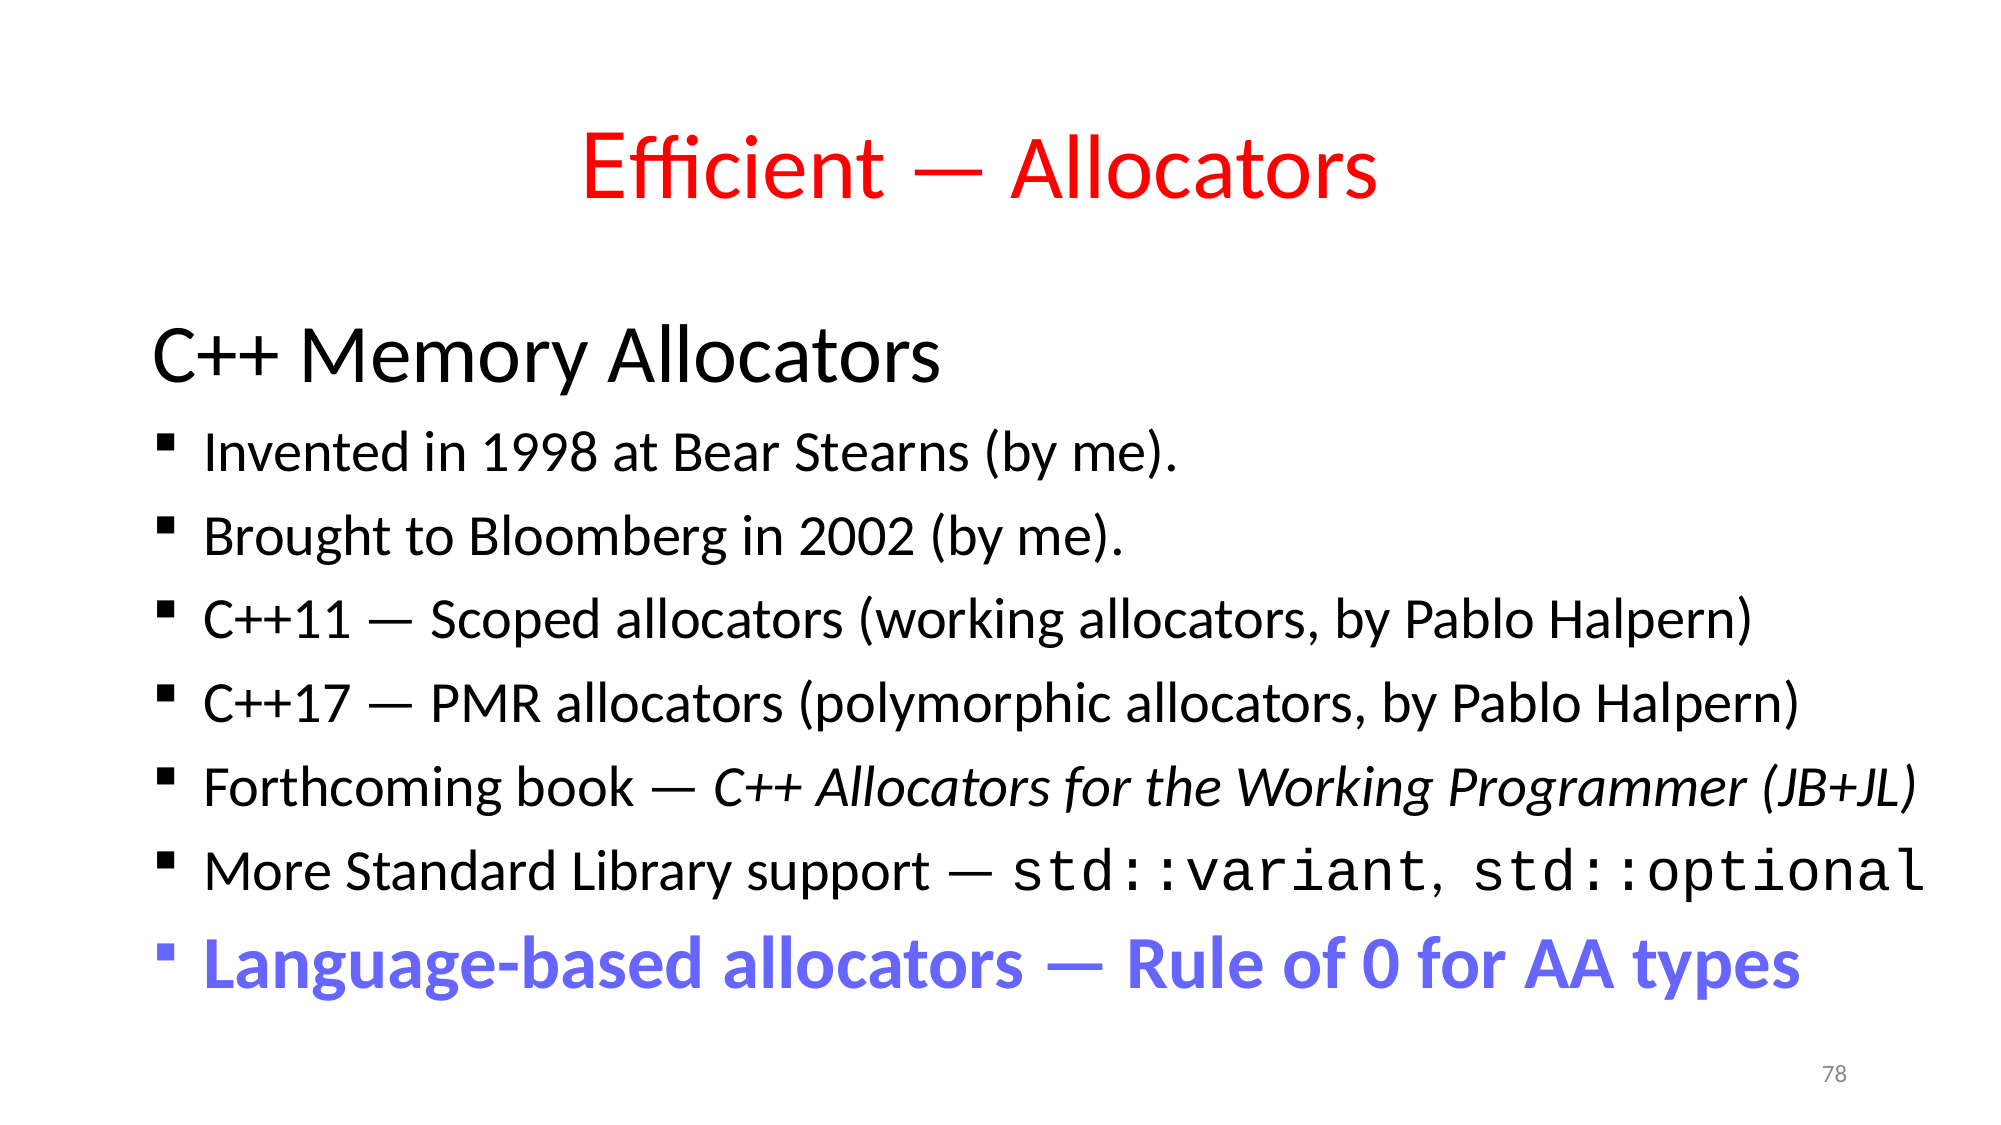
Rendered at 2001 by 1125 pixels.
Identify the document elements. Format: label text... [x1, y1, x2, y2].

list C++ Memory Allocators Invented in 1998 at Bear Stearns (by me). Brought to Bloomberg in 2002 (by me). C++11 — Scoped allocators (working allocators, by Pablo Halpern) C++17 — PMR allocators (polymorphic allocators, by Pablo Halpern) Forthcoming book — C++ Allocators for the Working Programmer (JB+JL) More Standard Library support — std::variant, std::optional Language-based allocators — Rule of 0 for AA types [137, 303, 2000, 1017]
slide_number 78 [1412, 1042, 1863, 1103]
title Efficient — Allocators [137, 59, 1863, 278]
